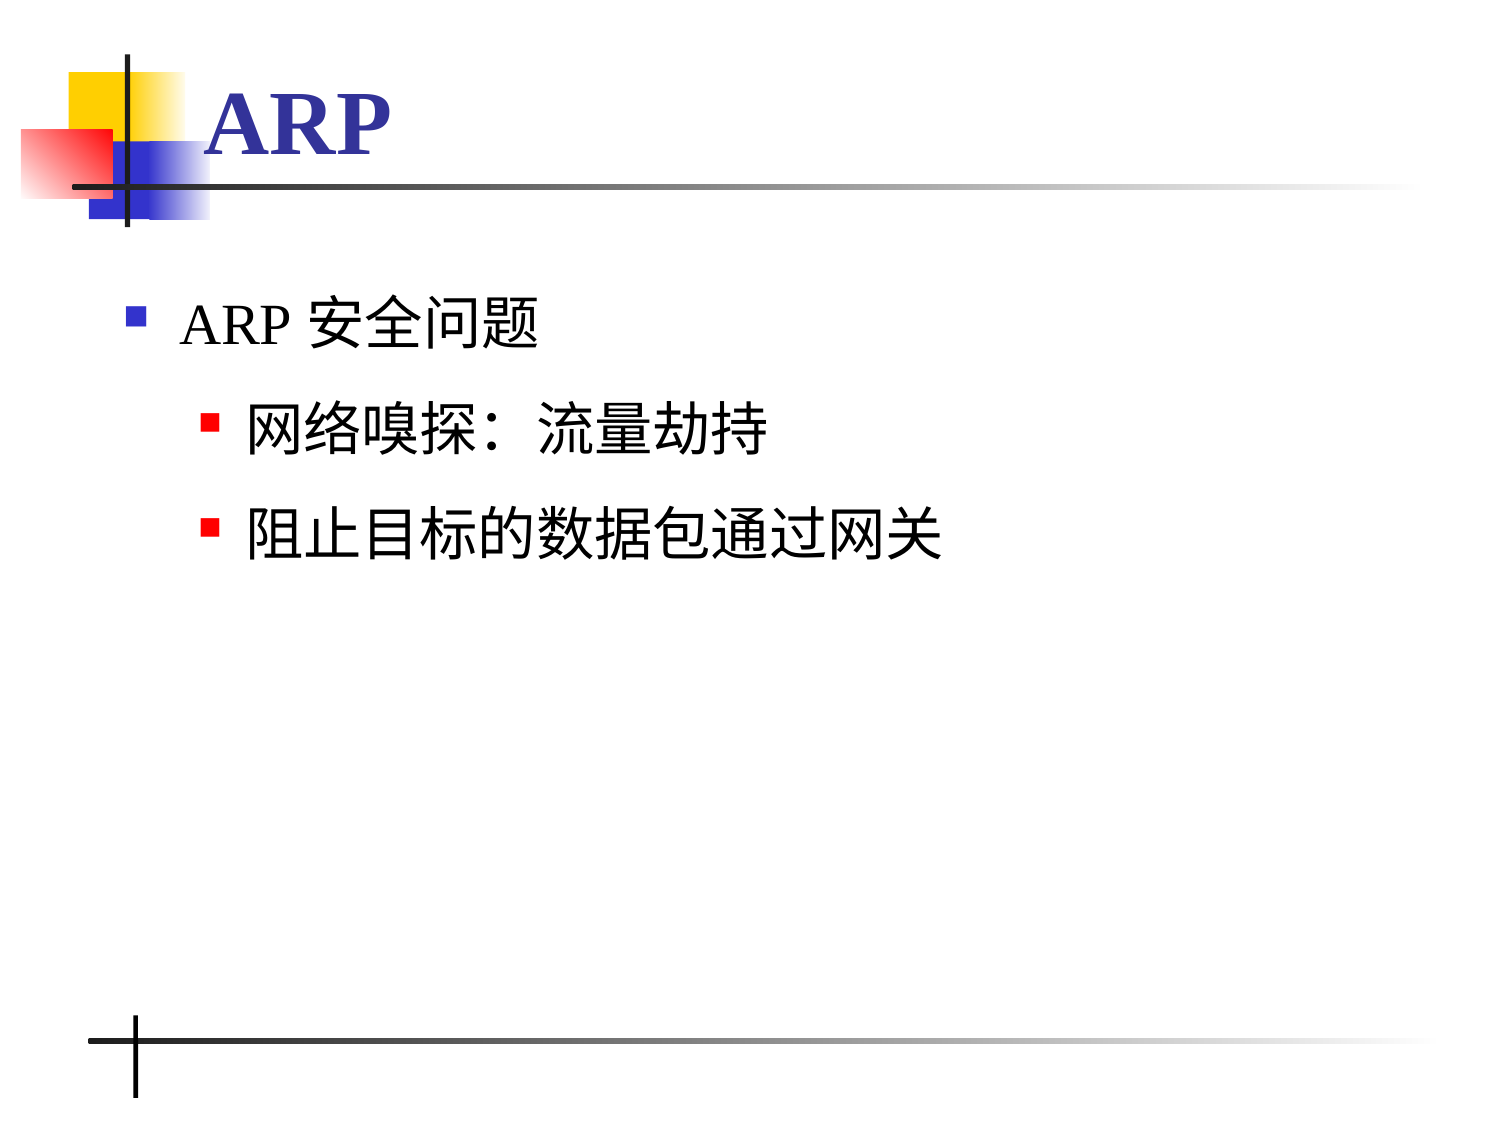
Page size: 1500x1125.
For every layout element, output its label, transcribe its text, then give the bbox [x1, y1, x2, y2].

title ARP [188, 23, 1468, 181]
list ARP安全问题 网络嗅探：流量劫持 阻止目标的数据包通过网关 [107, 254, 1384, 931]
